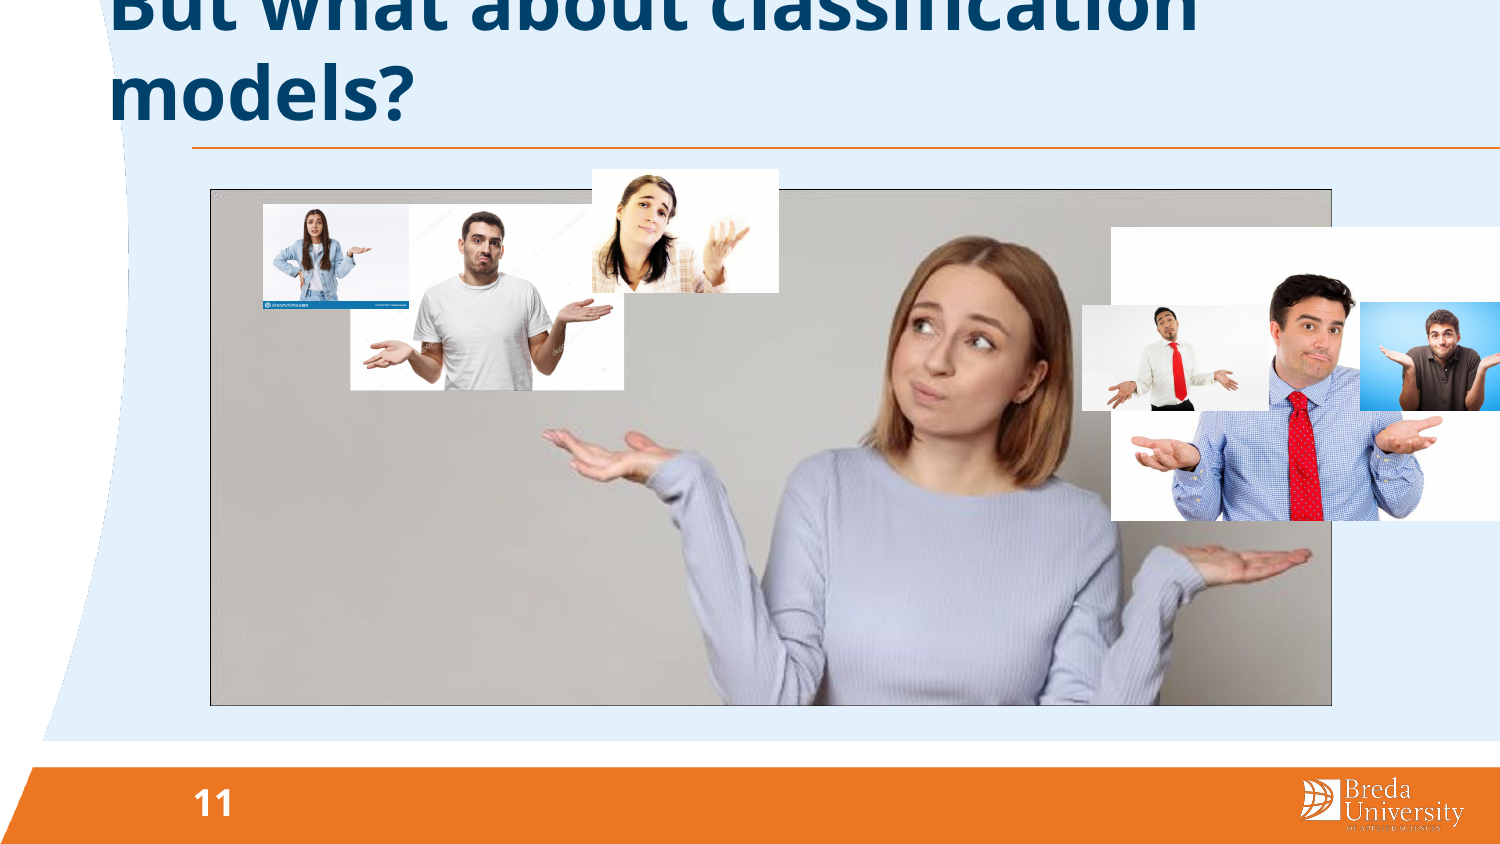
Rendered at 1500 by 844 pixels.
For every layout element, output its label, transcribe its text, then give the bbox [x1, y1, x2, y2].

picture [0, 0, 1500, 844]
slide_number 11 [177, 771, 351, 818]
title But what about classification models? [107, 0, 1479, 136]
